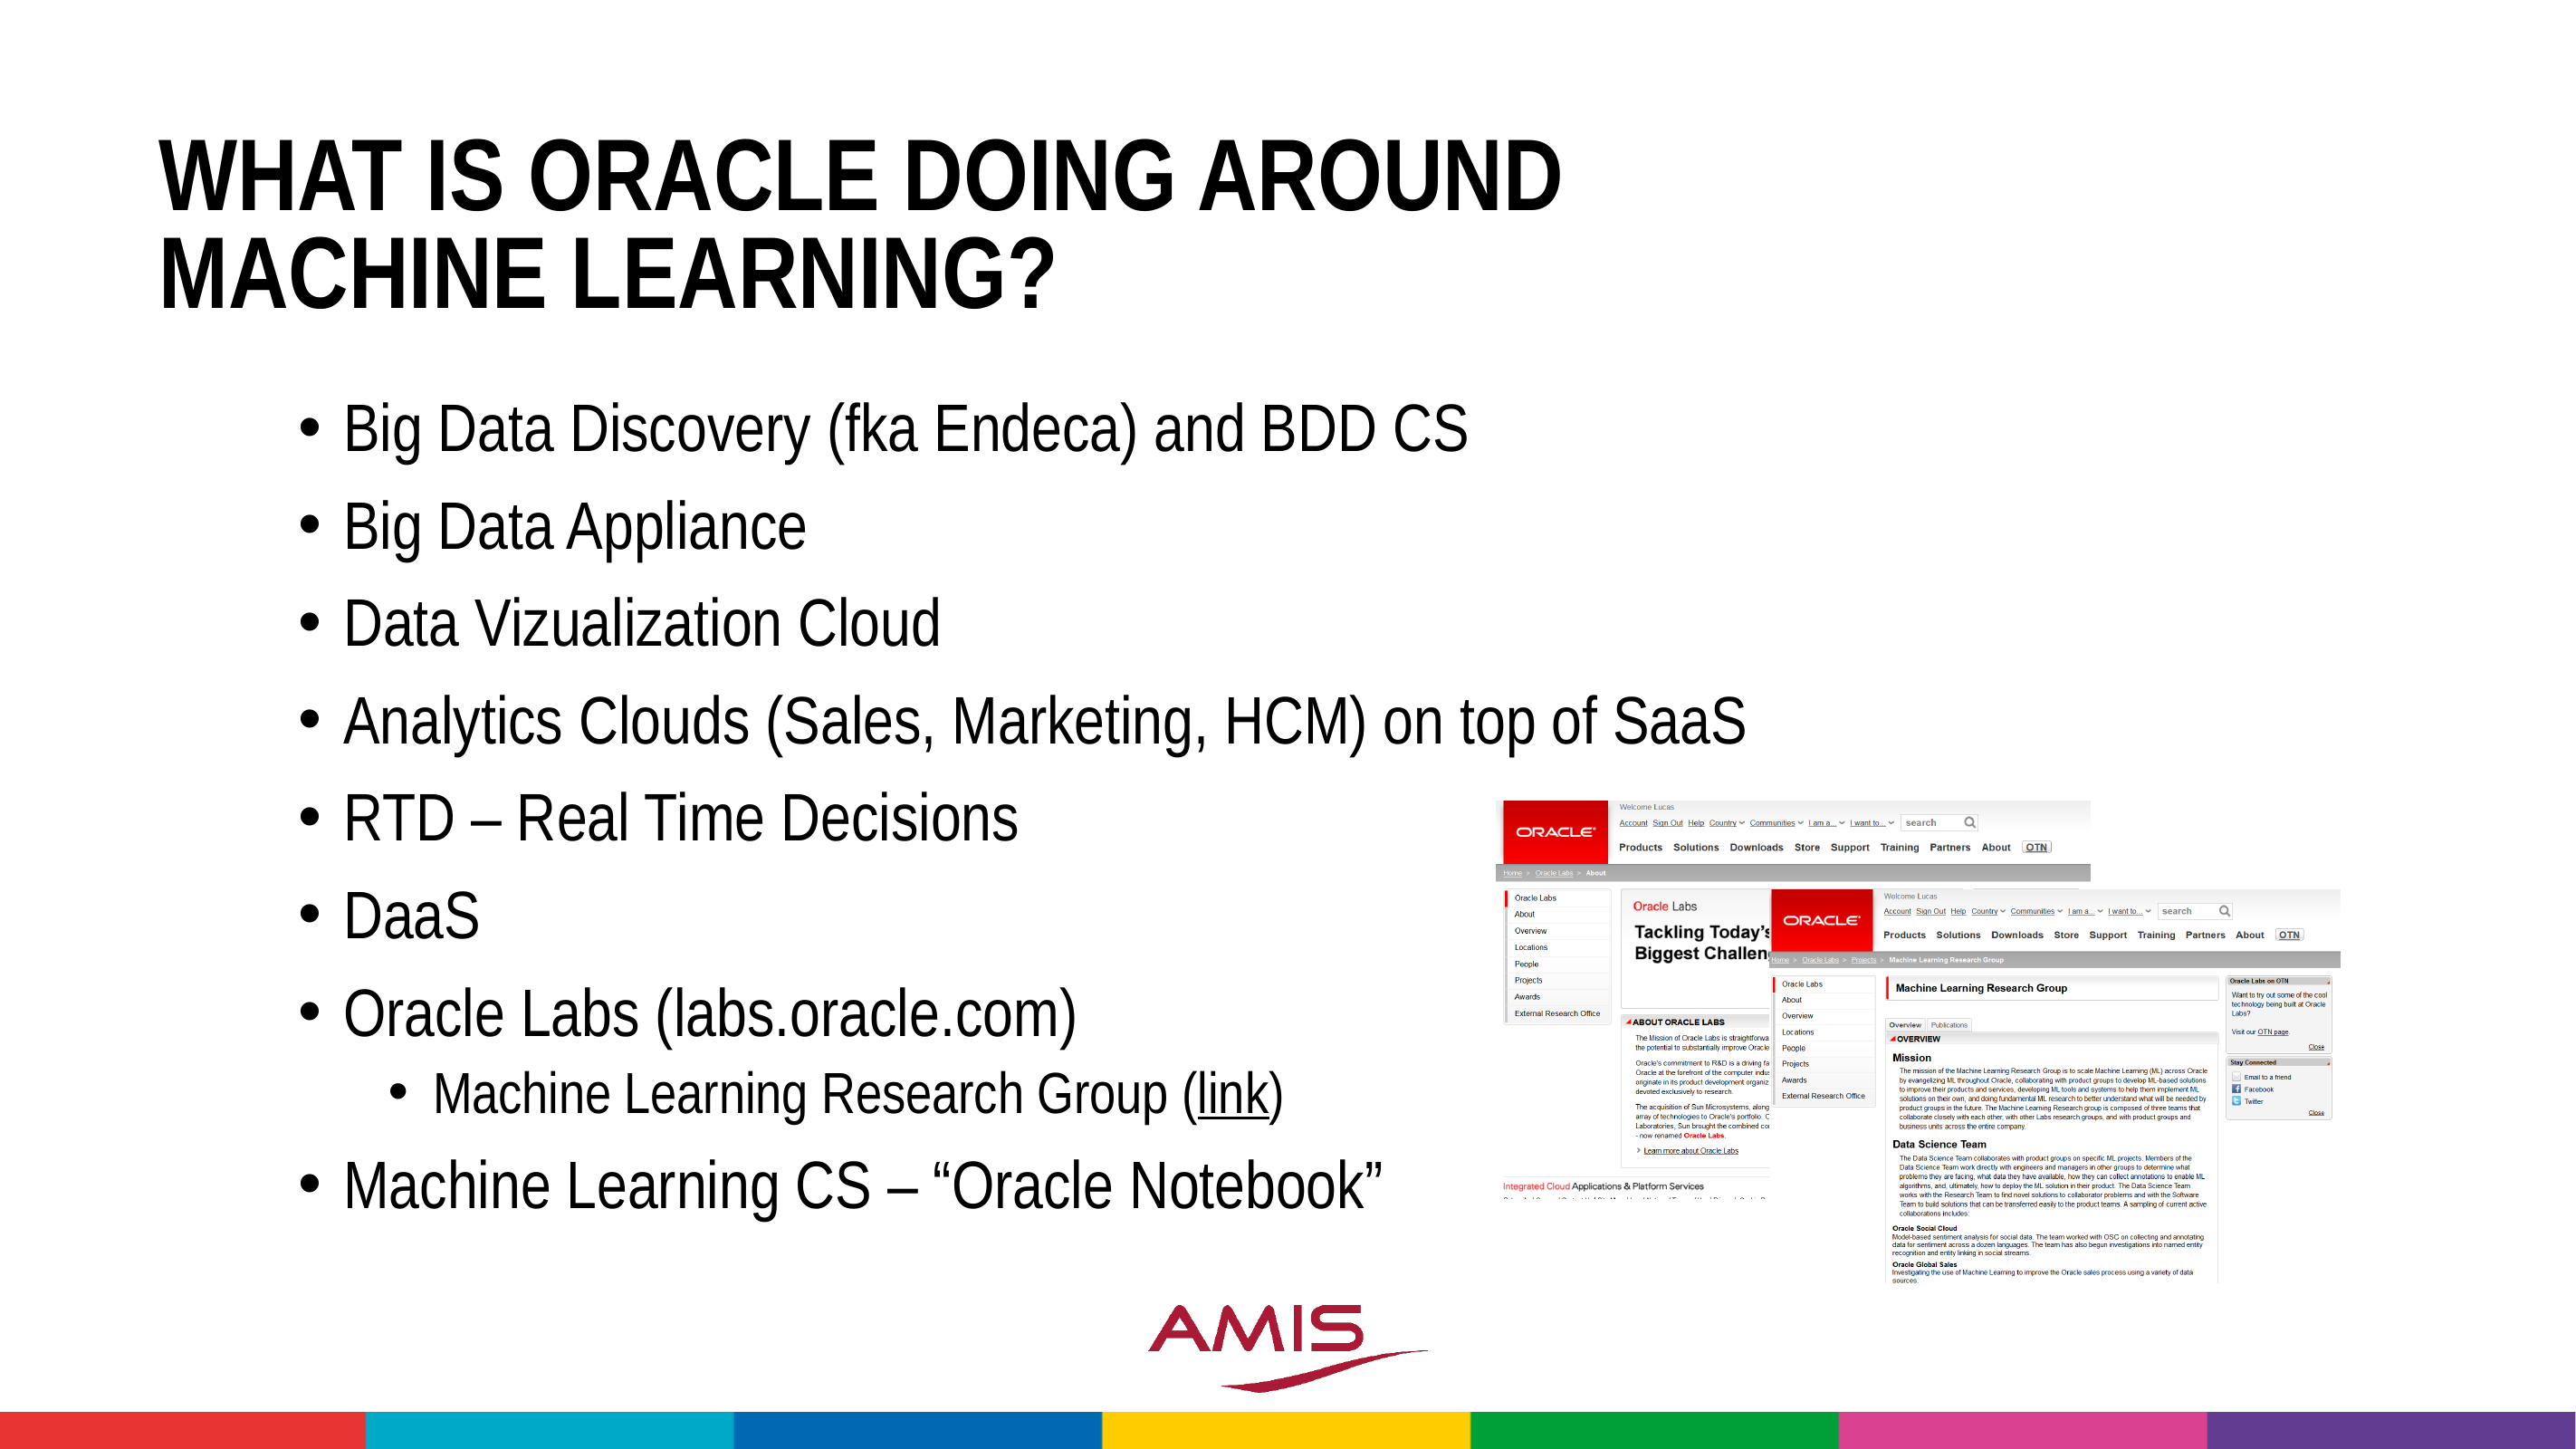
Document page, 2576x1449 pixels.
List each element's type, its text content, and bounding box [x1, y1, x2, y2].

list Big Data Discovery (fka Endeca) and BDD CS Big Data Appliance Data Vizualization Cloud Analytics Clouds (Sales, Marketing, HCM) on top of SaaS RTD – Real Time Decisions DaaS Oracle Labs (labs.oracle.com) Machine Learning Research Group (link) Machine Learning CS – “Oracle Notebook” [284, 387, 2059, 1238]
picture [735, 1412, 2576, 1449]
picture [0, 1412, 733, 1449]
picture [1495, 801, 2341, 1283]
picture [1148, 1305, 1428, 1393]
title What is oracle doing around machine learning? [145, 125, 2059, 326]
